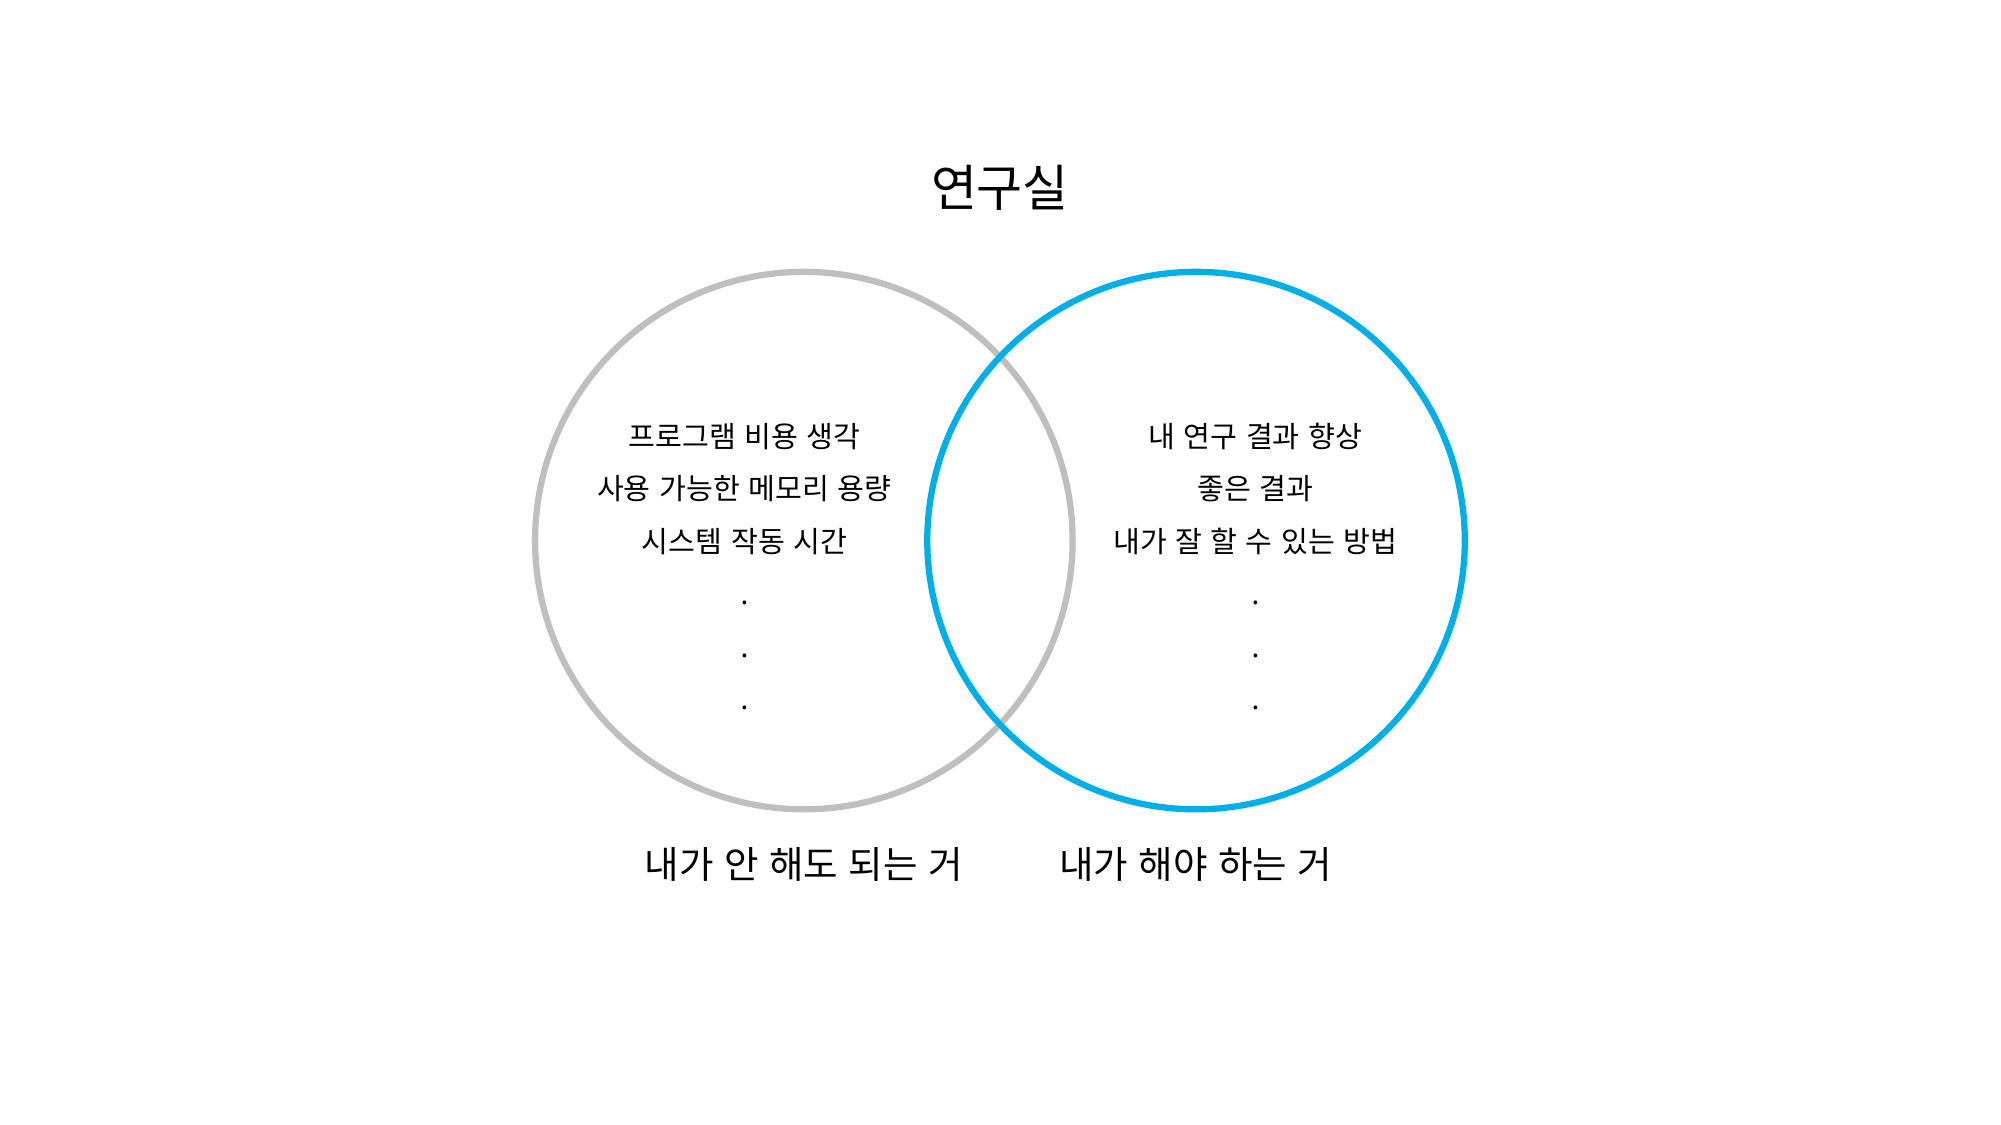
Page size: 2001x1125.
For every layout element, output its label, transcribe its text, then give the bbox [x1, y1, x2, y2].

text_box [928, 270, 1422, 811]
text_box [672, 579, 1000, 811]
text_box 프로그램 비용 생각 사용 가능한 메모리 용량 시스템 작동 시간 . . . [561, 393, 928, 776]
text_box 연구실 [411, 118, 1589, 224]
text_box 내 연구 결과 향상 좋은 결과 내가 잘 할 수 있는 방법 . . . [1072, 393, 1439, 723]
text_box 내가 해야 하는 거 [991, 833, 1401, 894]
text_box [578, 270, 1000, 502]
text_box [534, 423, 561, 659]
text_box [1439, 423, 1466, 658]
text_box 내가 안 해도 되는 거 [599, 833, 991, 894]
